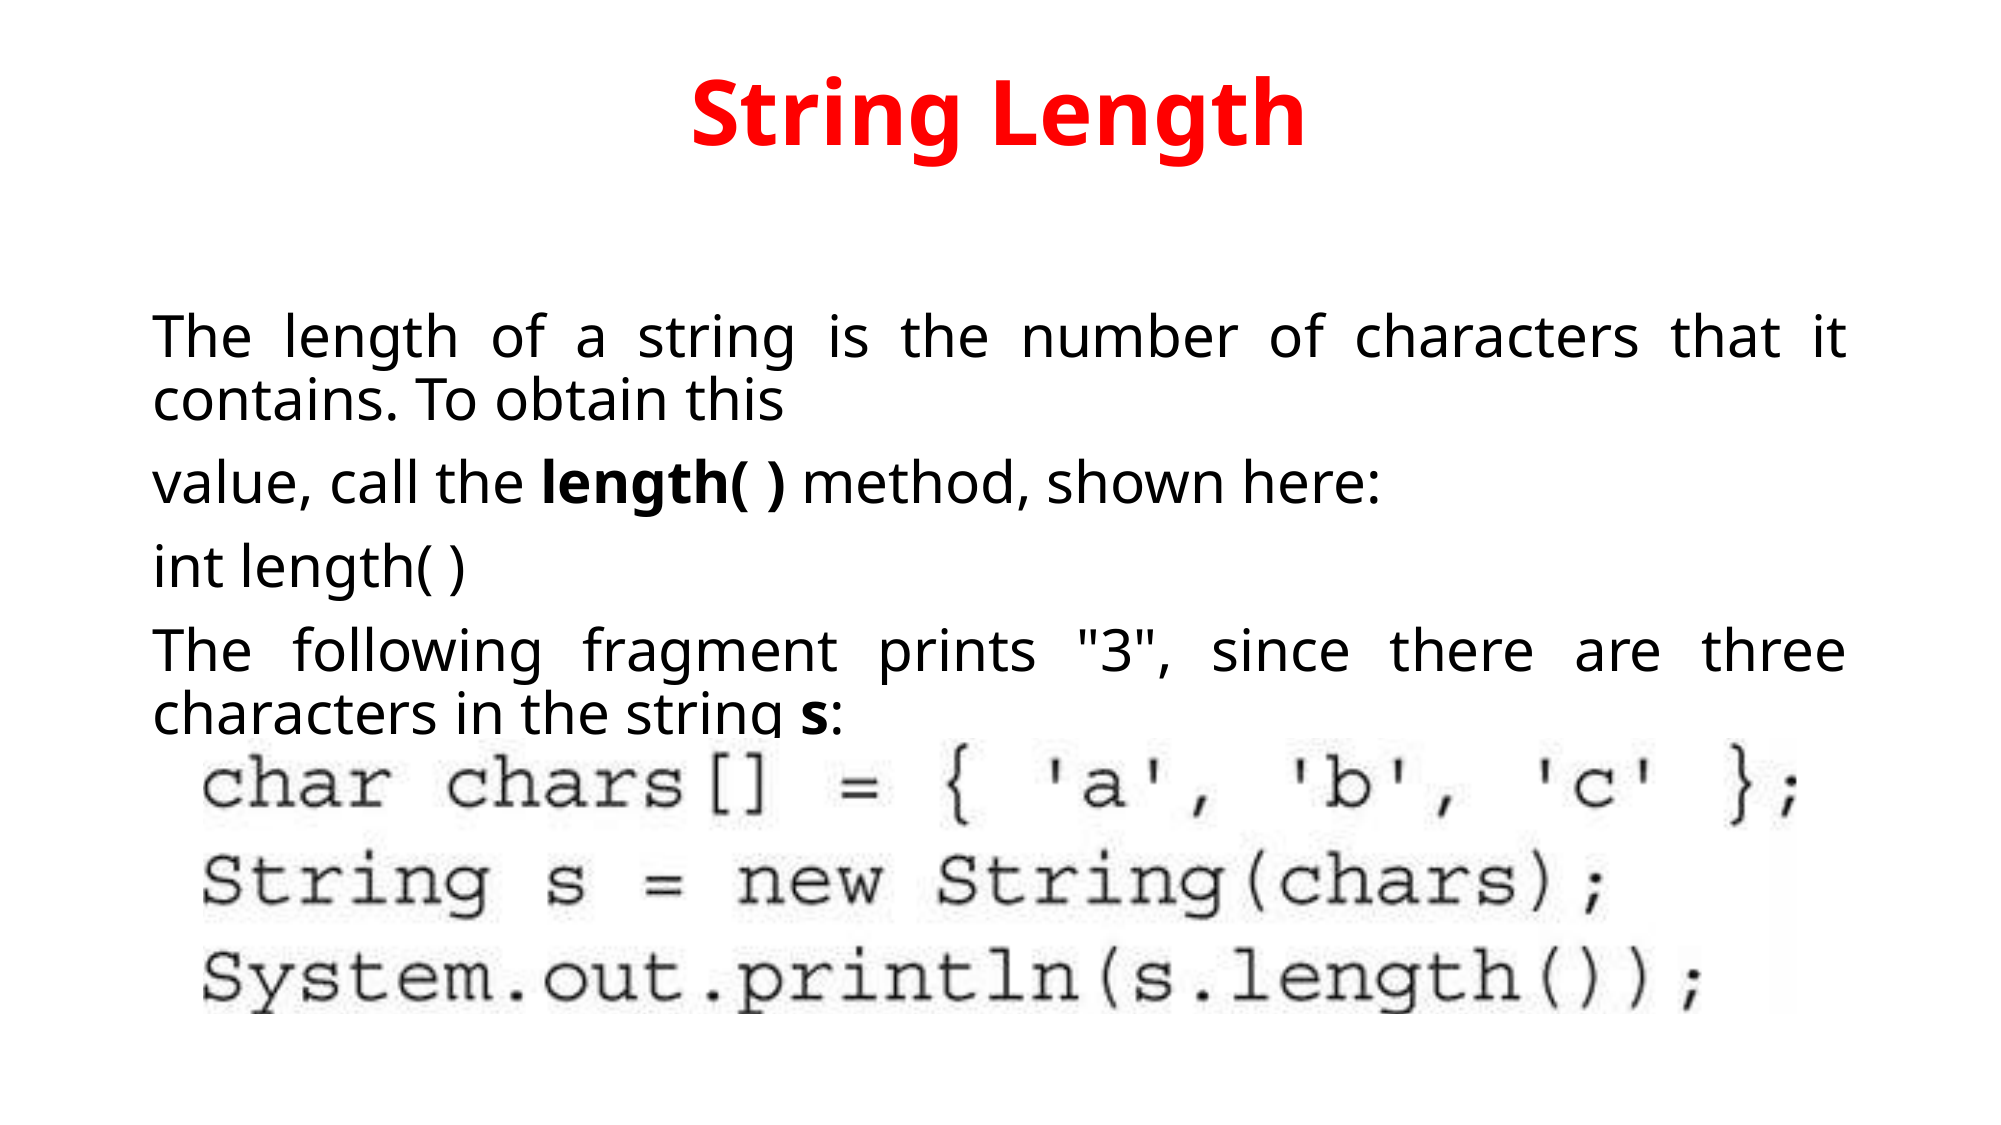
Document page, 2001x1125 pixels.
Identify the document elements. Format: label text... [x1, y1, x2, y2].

list The length of a string is the number of characters that it contains. To obtain this value, call the length( ) method, shown here: int length( ) The following fragment prints "3", since there are three characters in the string s: [137, 299, 1863, 1014]
title String Length [137, 59, 1863, 174]
picture [203, 738, 1797, 1014]
